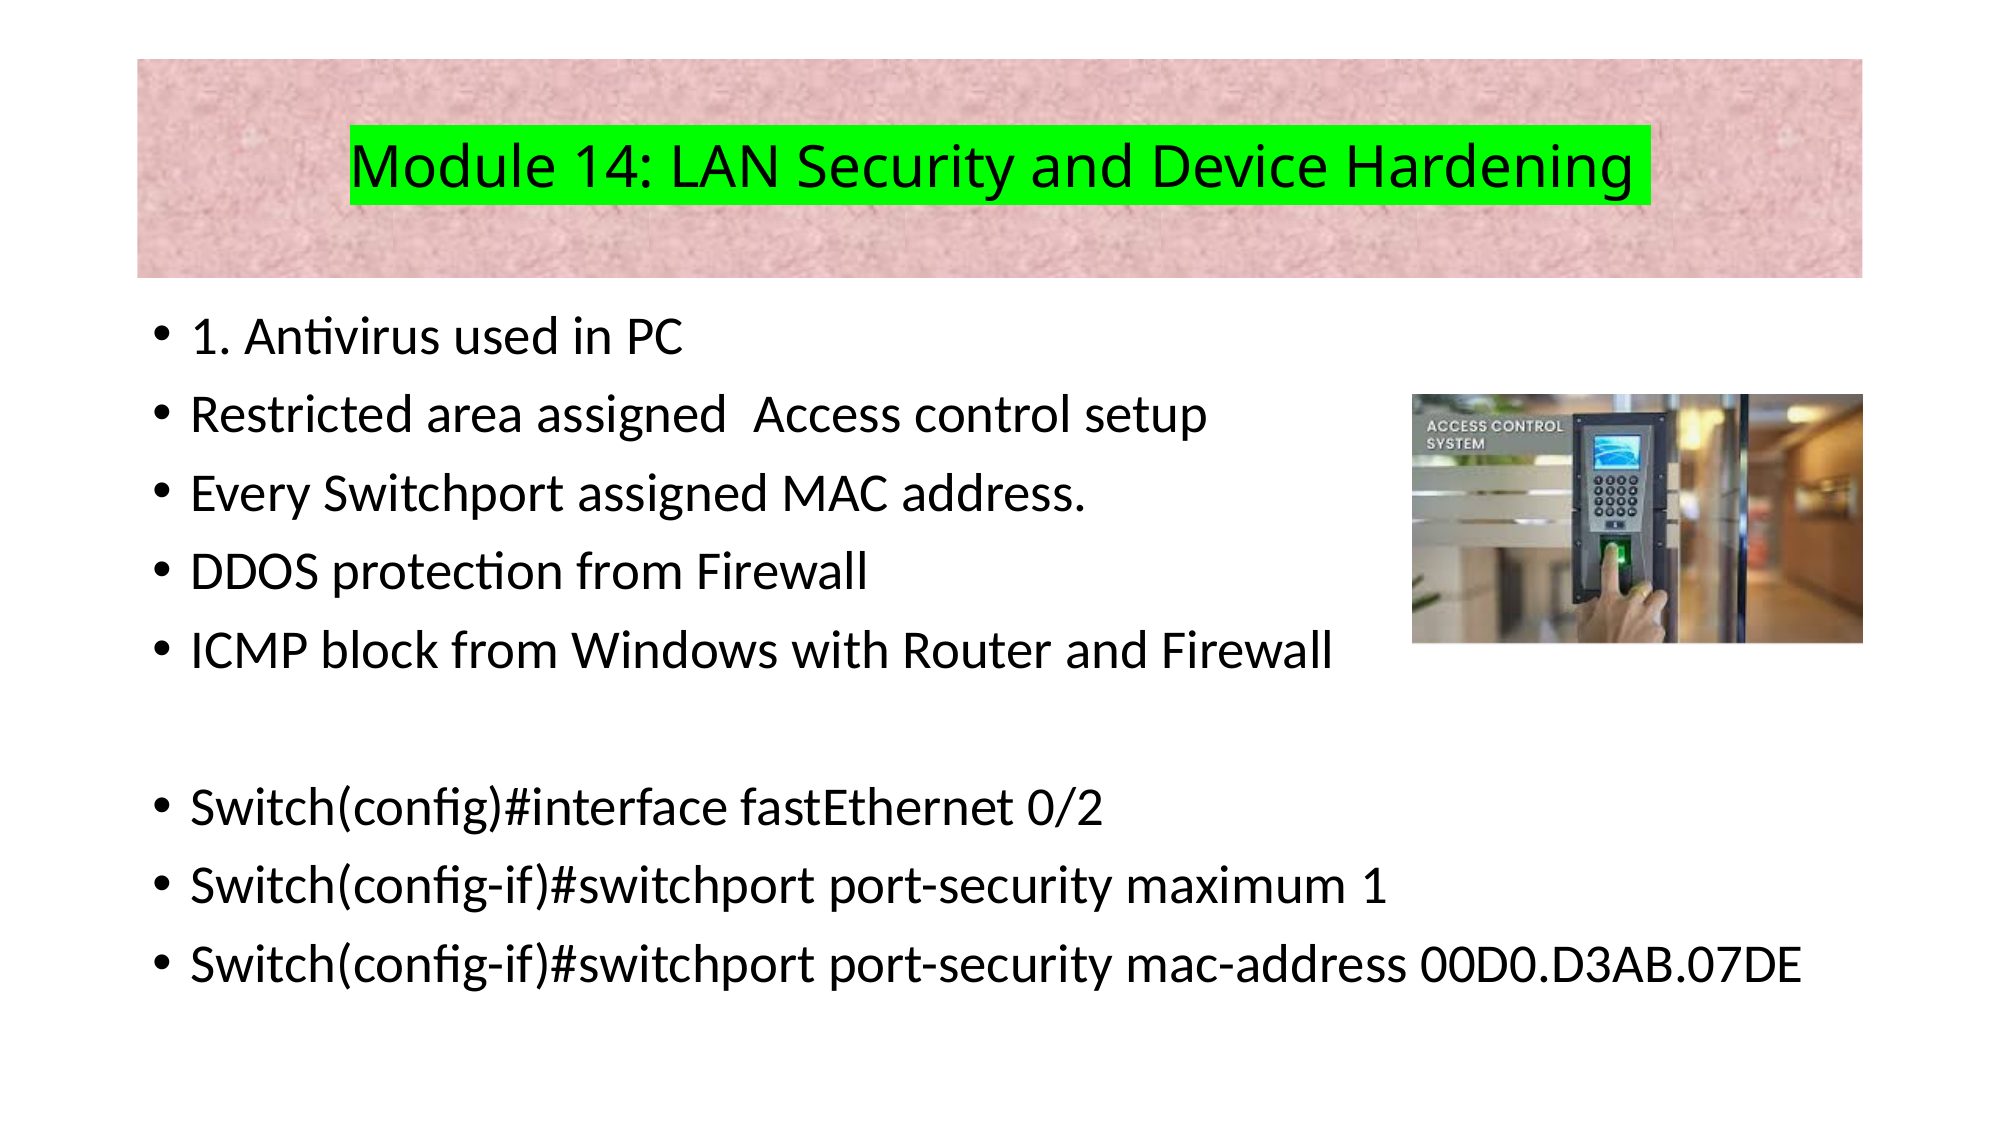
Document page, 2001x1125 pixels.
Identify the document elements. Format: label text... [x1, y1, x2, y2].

title Module 14: LAN Security and Device Hardening [137, 59, 1863, 278]
picture [1412, 394, 1863, 645]
list 1. Antivirus used in PC Restricted area assigned Access control setup Every Switchport assigned MAC address. DDOS protection from Firewall ICMP block from Windows with Router and Firewall Switch(config)#interface fastEthernet 0/2 Switch(config-if)#switchport port-security maximum 1 Switch(config-if)#switchport port-security mac-address 00D0.D3AB.07DE [137, 299, 1863, 1014]
